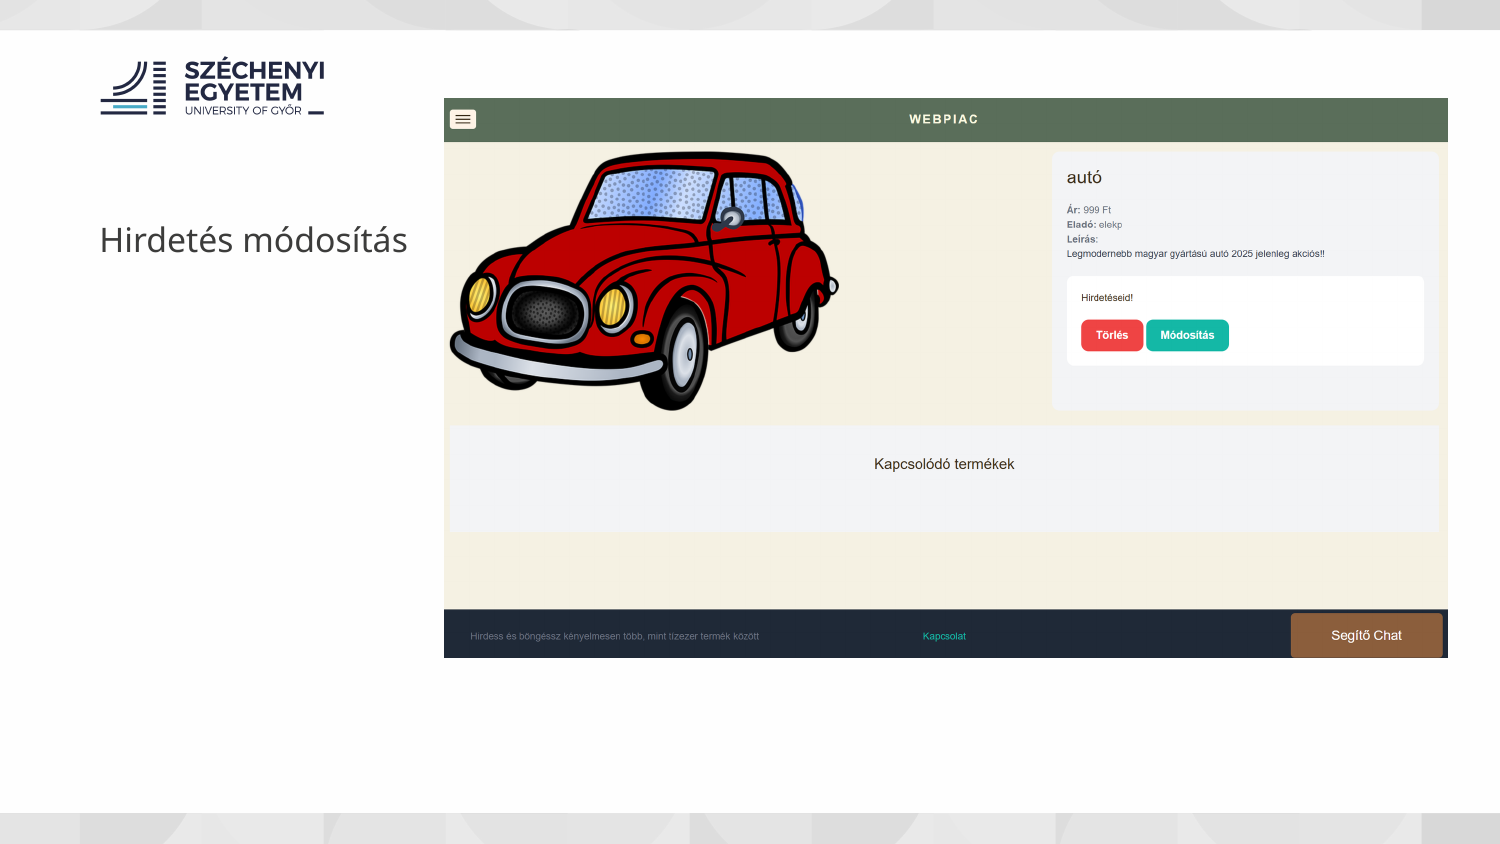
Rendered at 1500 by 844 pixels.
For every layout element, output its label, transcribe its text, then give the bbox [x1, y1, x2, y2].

list Hirdetés módosítás [84, 216, 444, 264]
picture [0, 0, 1500, 844]
